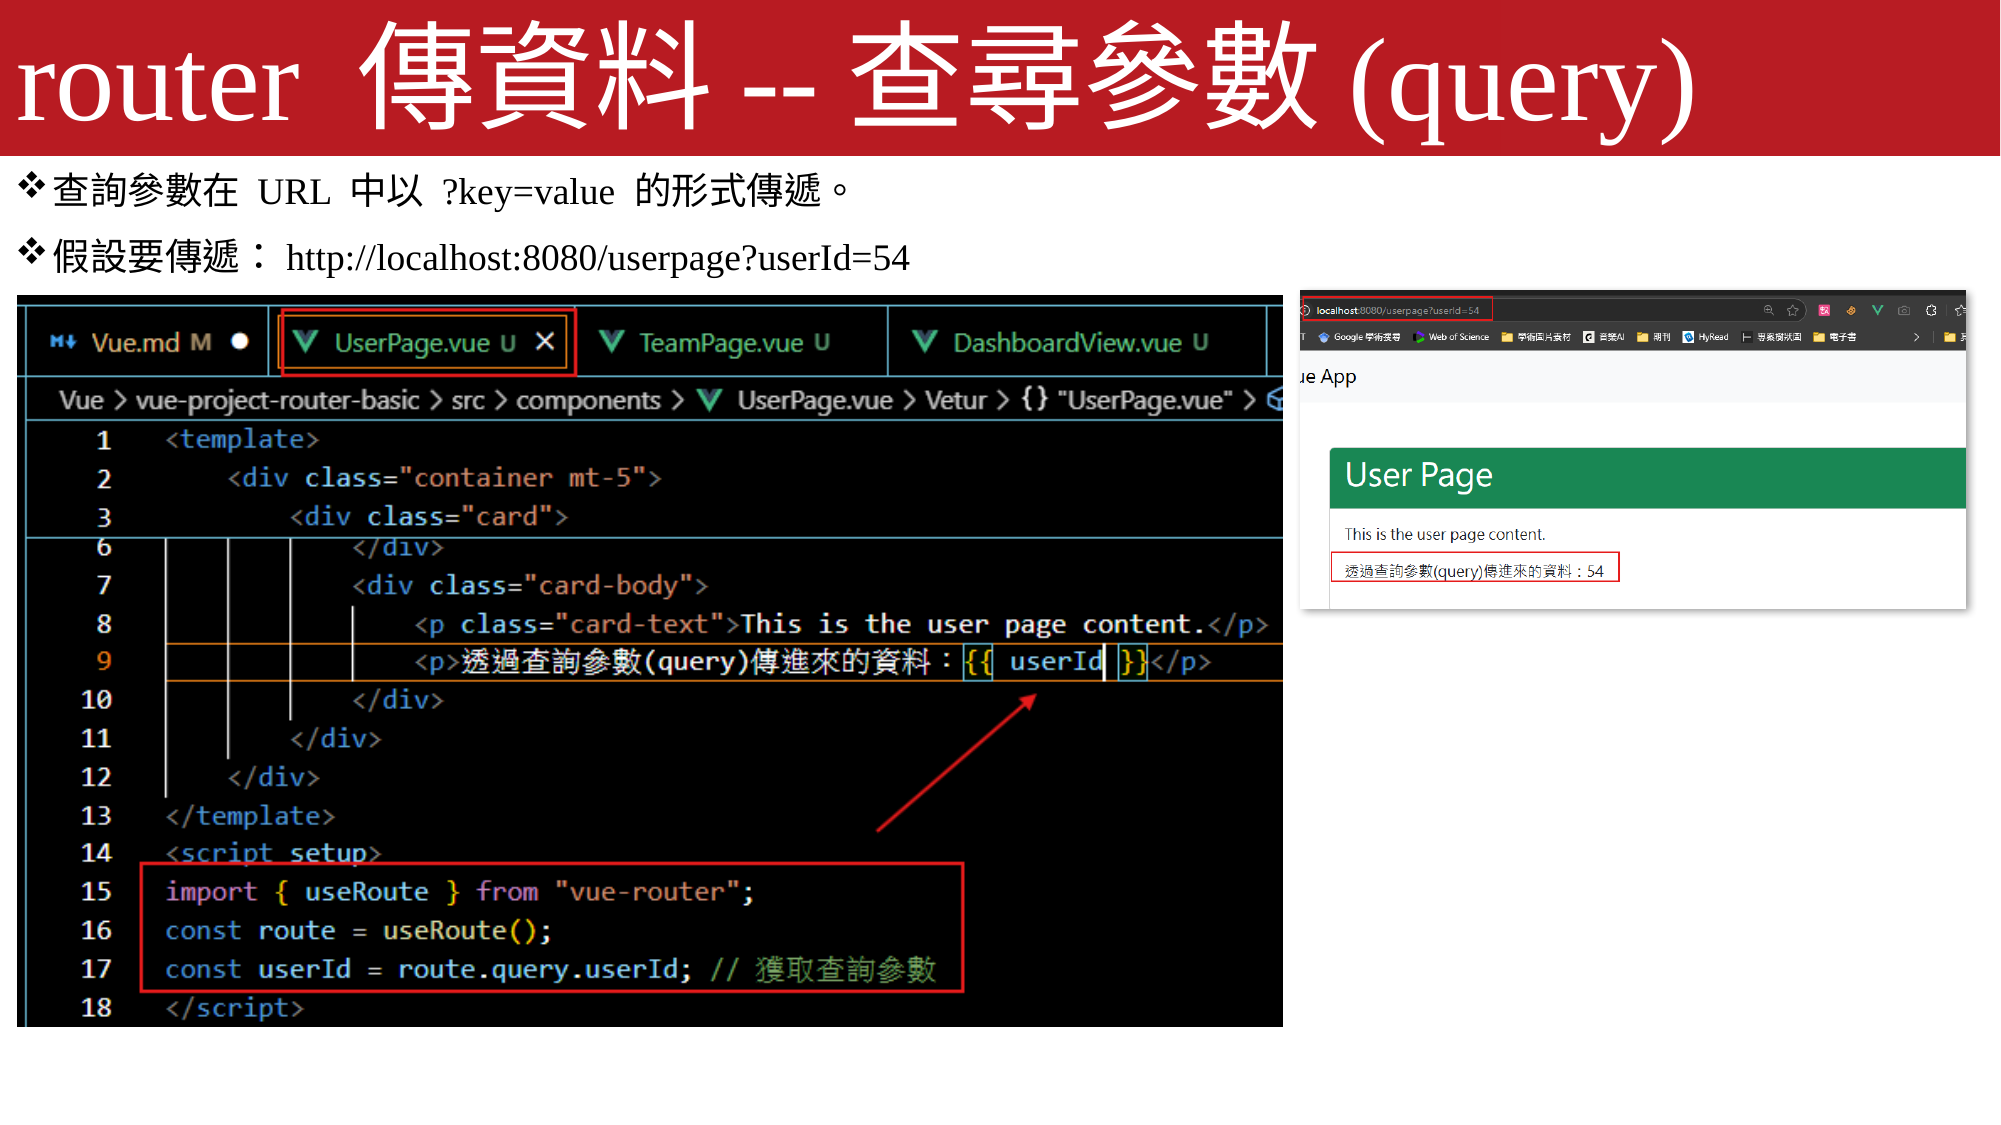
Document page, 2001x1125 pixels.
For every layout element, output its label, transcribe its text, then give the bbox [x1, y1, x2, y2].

picture [1300, 290, 1966, 609]
picture [17, 295, 1283, 1028]
title router 傳資料--查尋參數(query) [1, 0, 1727, 156]
list 查詢參數在 URL 中以 ?key=value 的形式傳遞。 假設要傳遞：http://localhost:8080/userpage?userId=54 [0, 159, 1988, 987]
